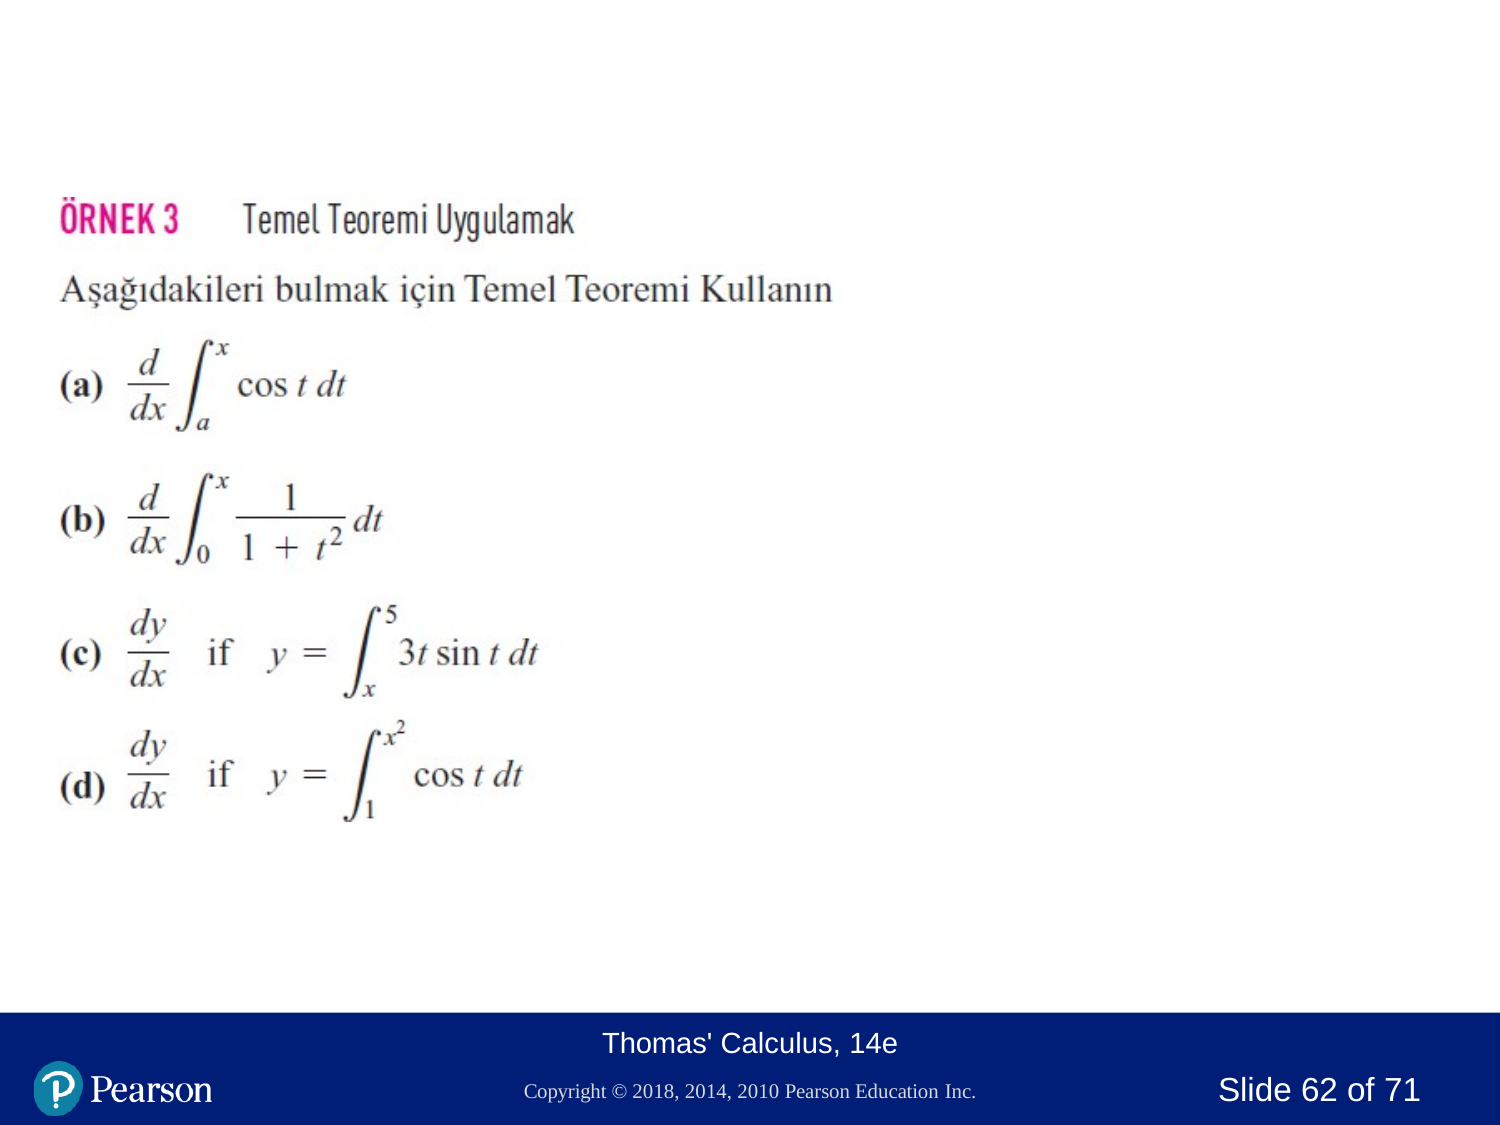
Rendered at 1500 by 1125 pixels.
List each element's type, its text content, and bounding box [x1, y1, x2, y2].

text_box [58, 197, 834, 822]
slide_number Slide 100 of 71 [1216, 1069, 1443, 1125]
picture [33, 1061, 212, 1116]
footer Thomas' Calculus, 14e Copyright © 2018, 2014, 2010 Pearson Education Inc. [519, 1024, 978, 1125]
